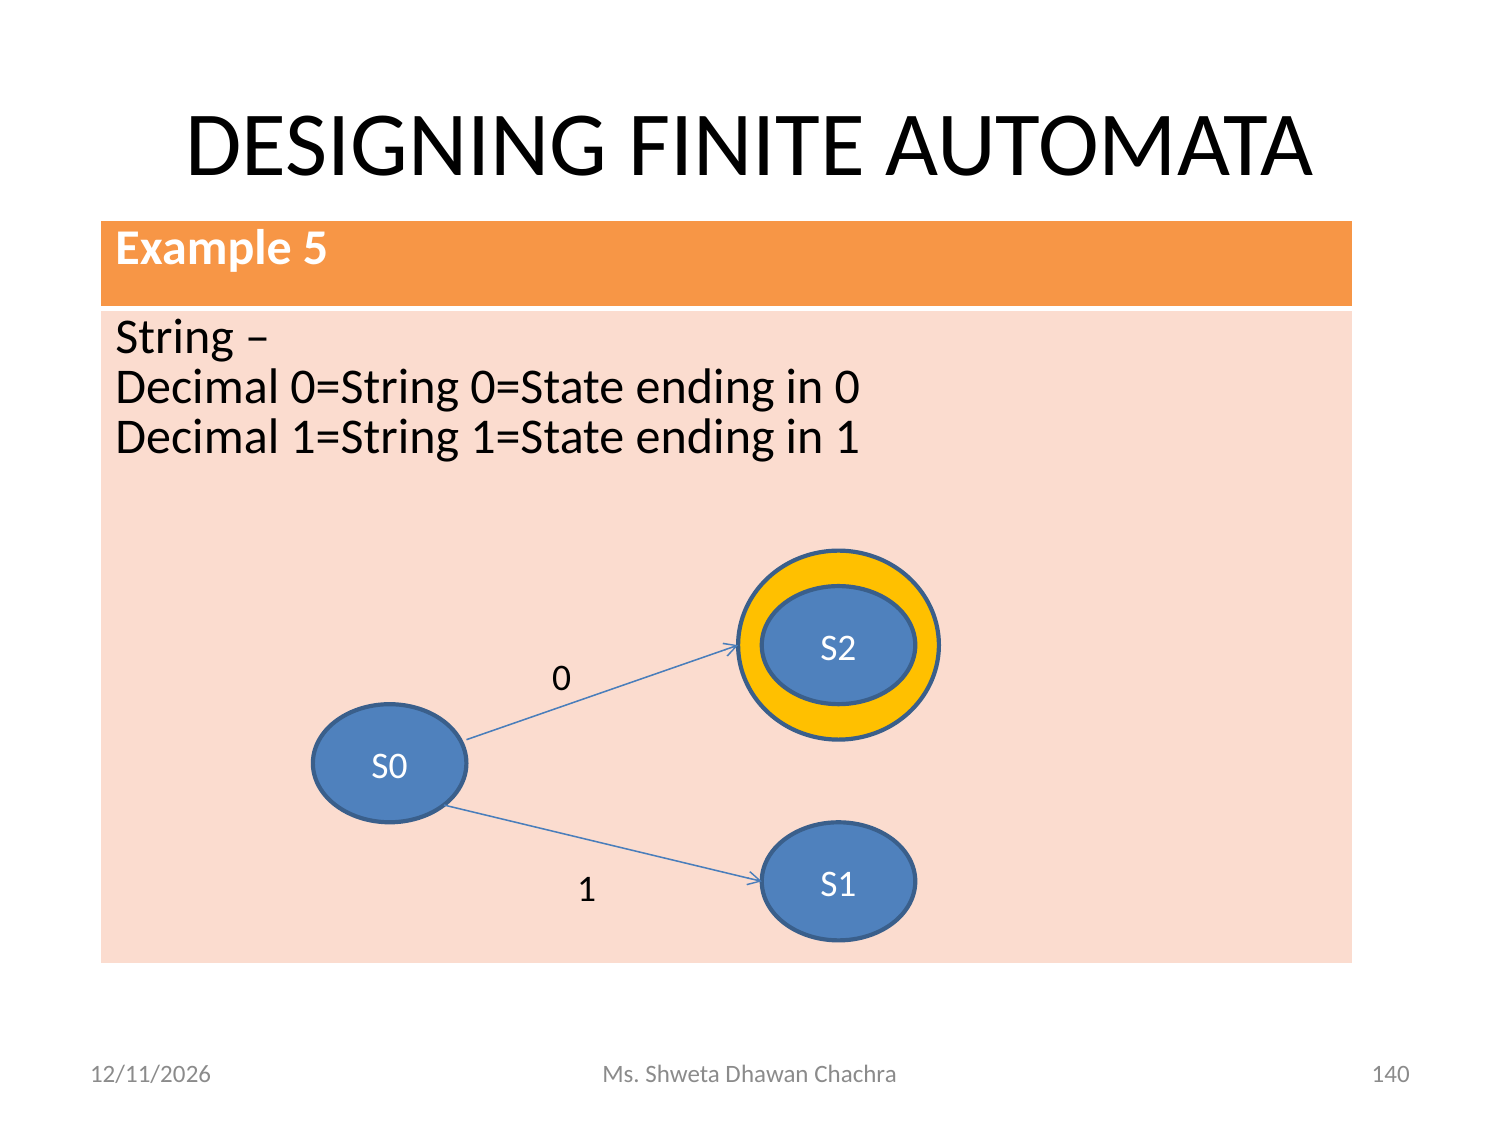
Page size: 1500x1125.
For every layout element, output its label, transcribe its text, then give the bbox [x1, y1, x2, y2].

slide_number 140 [1074, 1042, 1425, 1103]
table_header Example 5 [101, 221, 1352, 306]
table_cell String – Decimal 0=String 0=State ending in 0 Decimal 1=String 1=State ending in 1 [101, 311, 1352, 963]
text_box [443, 804, 763, 882]
text_box 1 [562, 890, 610, 916]
text_box S2 [759, 583, 918, 707]
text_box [466, 644, 739, 740]
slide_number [75, 1042, 425, 1103]
text_box S0 [310, 702, 469, 825]
text_box S1 [760, 820, 918, 943]
text_box [736, 548, 942, 742]
footer Ms. Shweta Dhawan Chachra [512, 1042, 988, 1103]
title DESIGNING FINITE AUTOMATA [75, 45, 1425, 233]
